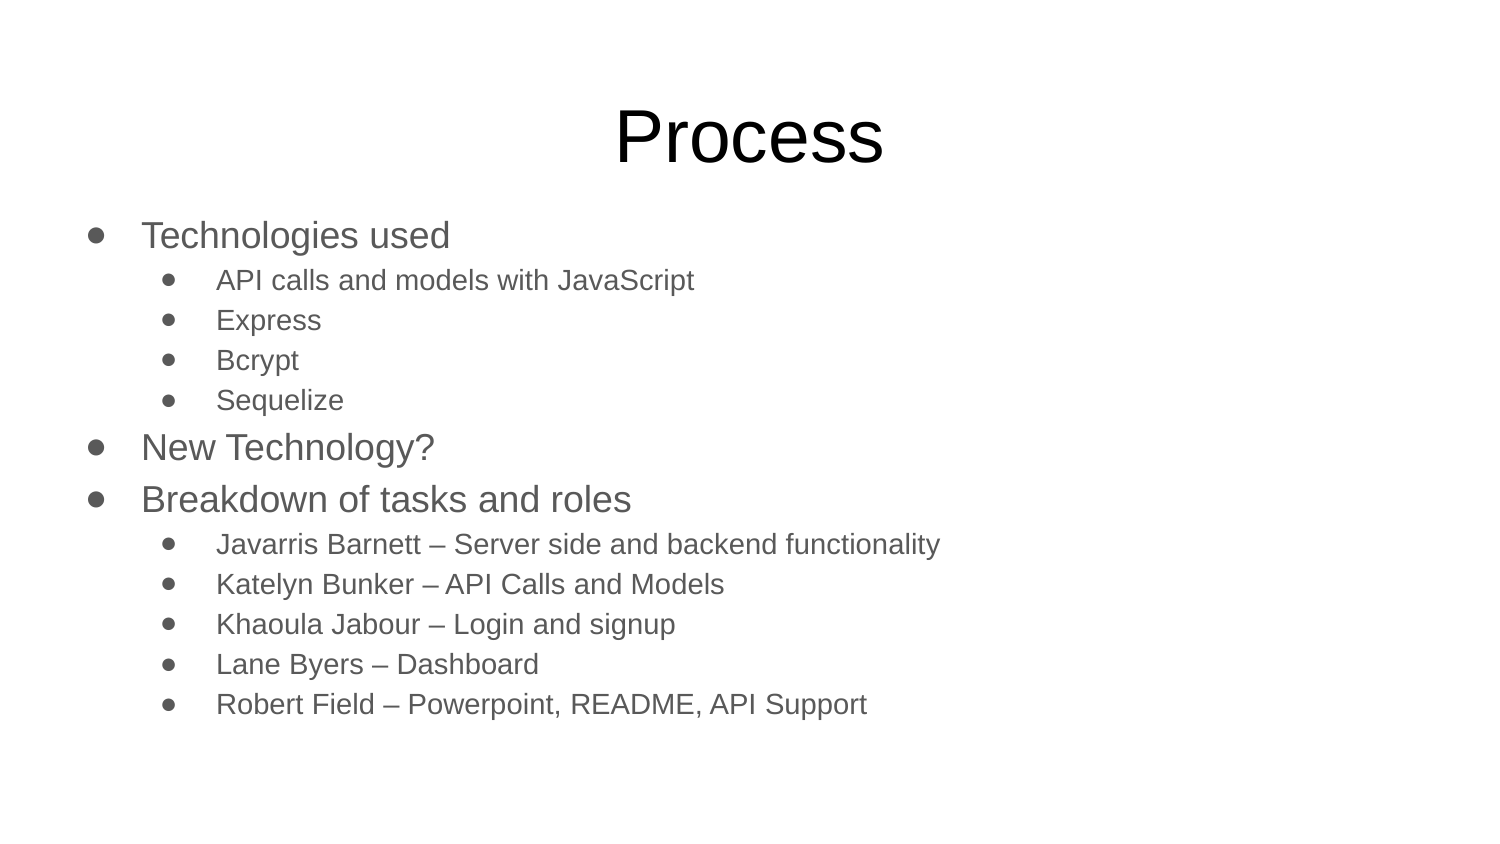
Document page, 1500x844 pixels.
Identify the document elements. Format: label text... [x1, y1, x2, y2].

list Technologies used API calls and models with JavaScript Express Bcrypt Sequelize New Technology? Breakdown of tasks and roles Javarris Barnett – Server side and backend functionality Katelyn Bunker – API Calls and Models Khaoula Jabour – Login and signup Lane Byers – Dashboard Robert Field – Powerpoint, README, API Support [51, 189, 1449, 750]
title Process [51, 72, 1449, 167]
